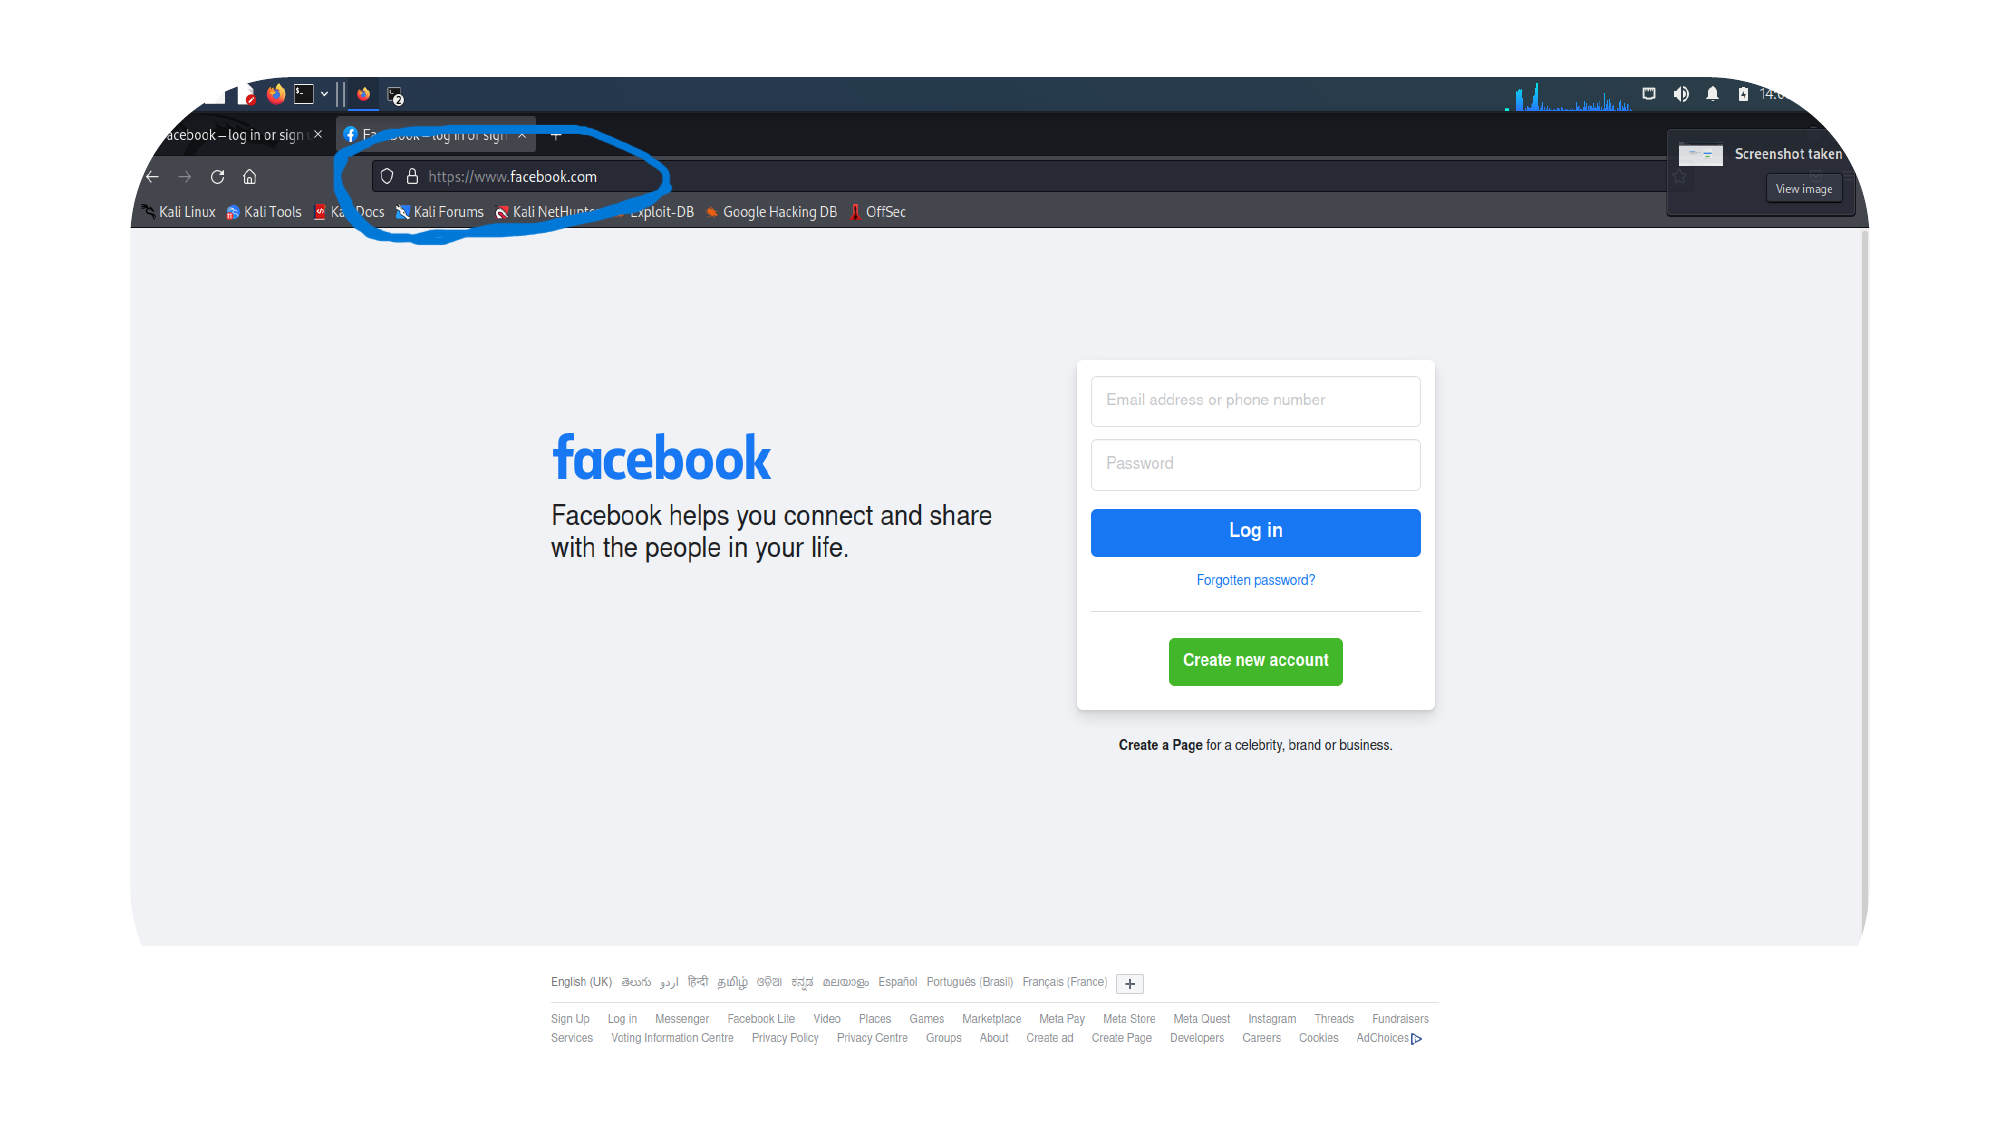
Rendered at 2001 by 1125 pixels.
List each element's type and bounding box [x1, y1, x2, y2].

text_box [129, 76, 1871, 1049]
